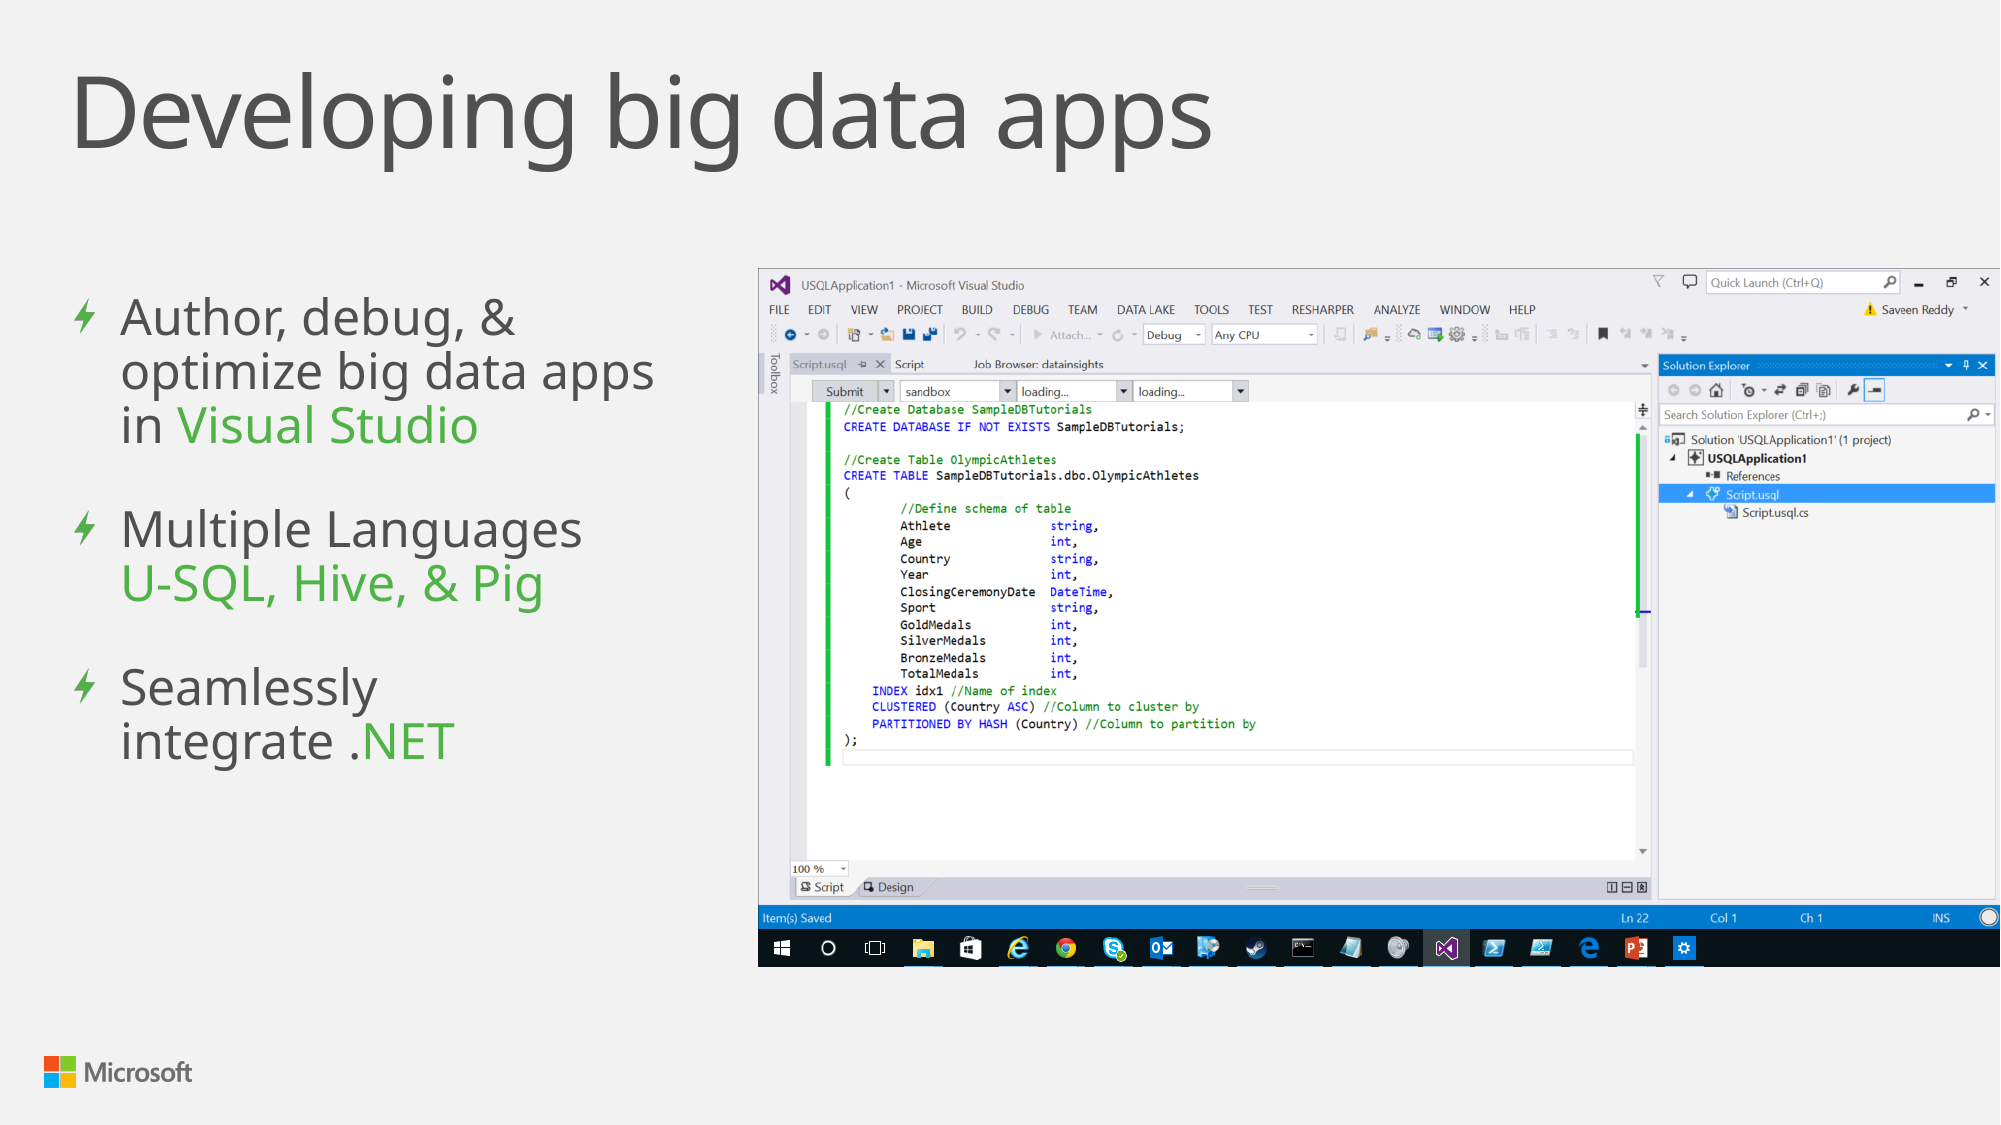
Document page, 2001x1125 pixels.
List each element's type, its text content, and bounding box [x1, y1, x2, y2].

picture [44, 1056, 192, 1088]
picture [74, 510, 95, 546]
picture [758, 267, 2000, 967]
list Author, debug, & optimize big data apps in Visual Studio Multiple Languages U-SQL, Hive, & Pig Seamlessly integrate .NET [44, 268, 743, 982]
picture [74, 298, 95, 334]
title Developing big data apps [44, 47, 1956, 200]
text_box [0, 231, 2000, 1014]
picture [74, 668, 95, 704]
